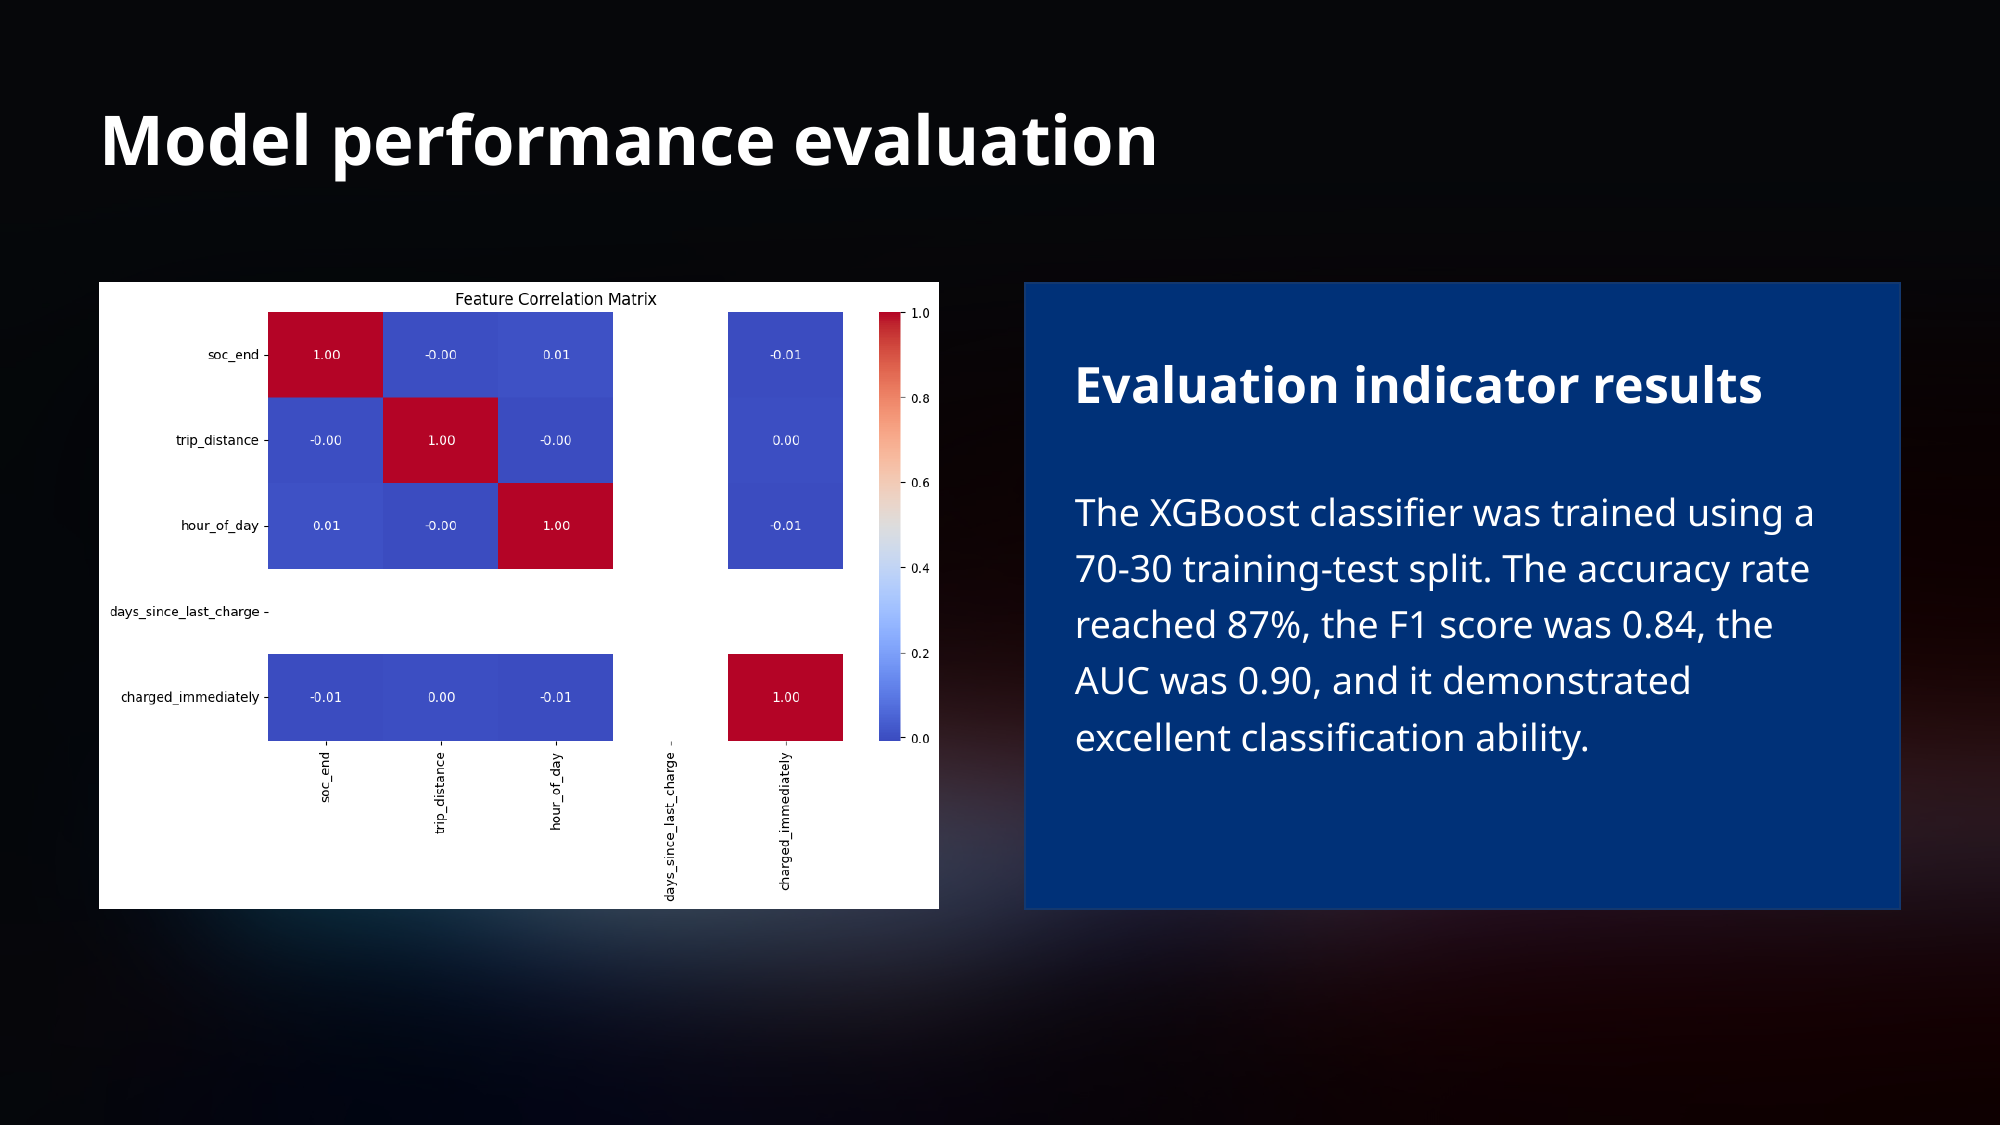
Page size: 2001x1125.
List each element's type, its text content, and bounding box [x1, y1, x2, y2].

list Evaluation indicator results [1074, 346, 1850, 414]
picture [0, 0, 2000, 1125]
list The XGBoost classifier was trained using a 70-30 training-test split. The accuracy rate reached 87%, the F1 score was 0.84, the AUC was 0.90, and it demonstrated excellent classification ability. [1074, 477, 1850, 778]
text_box [1024, 282, 1901, 910]
title Model performance evaluation [99, 87, 1900, 188]
